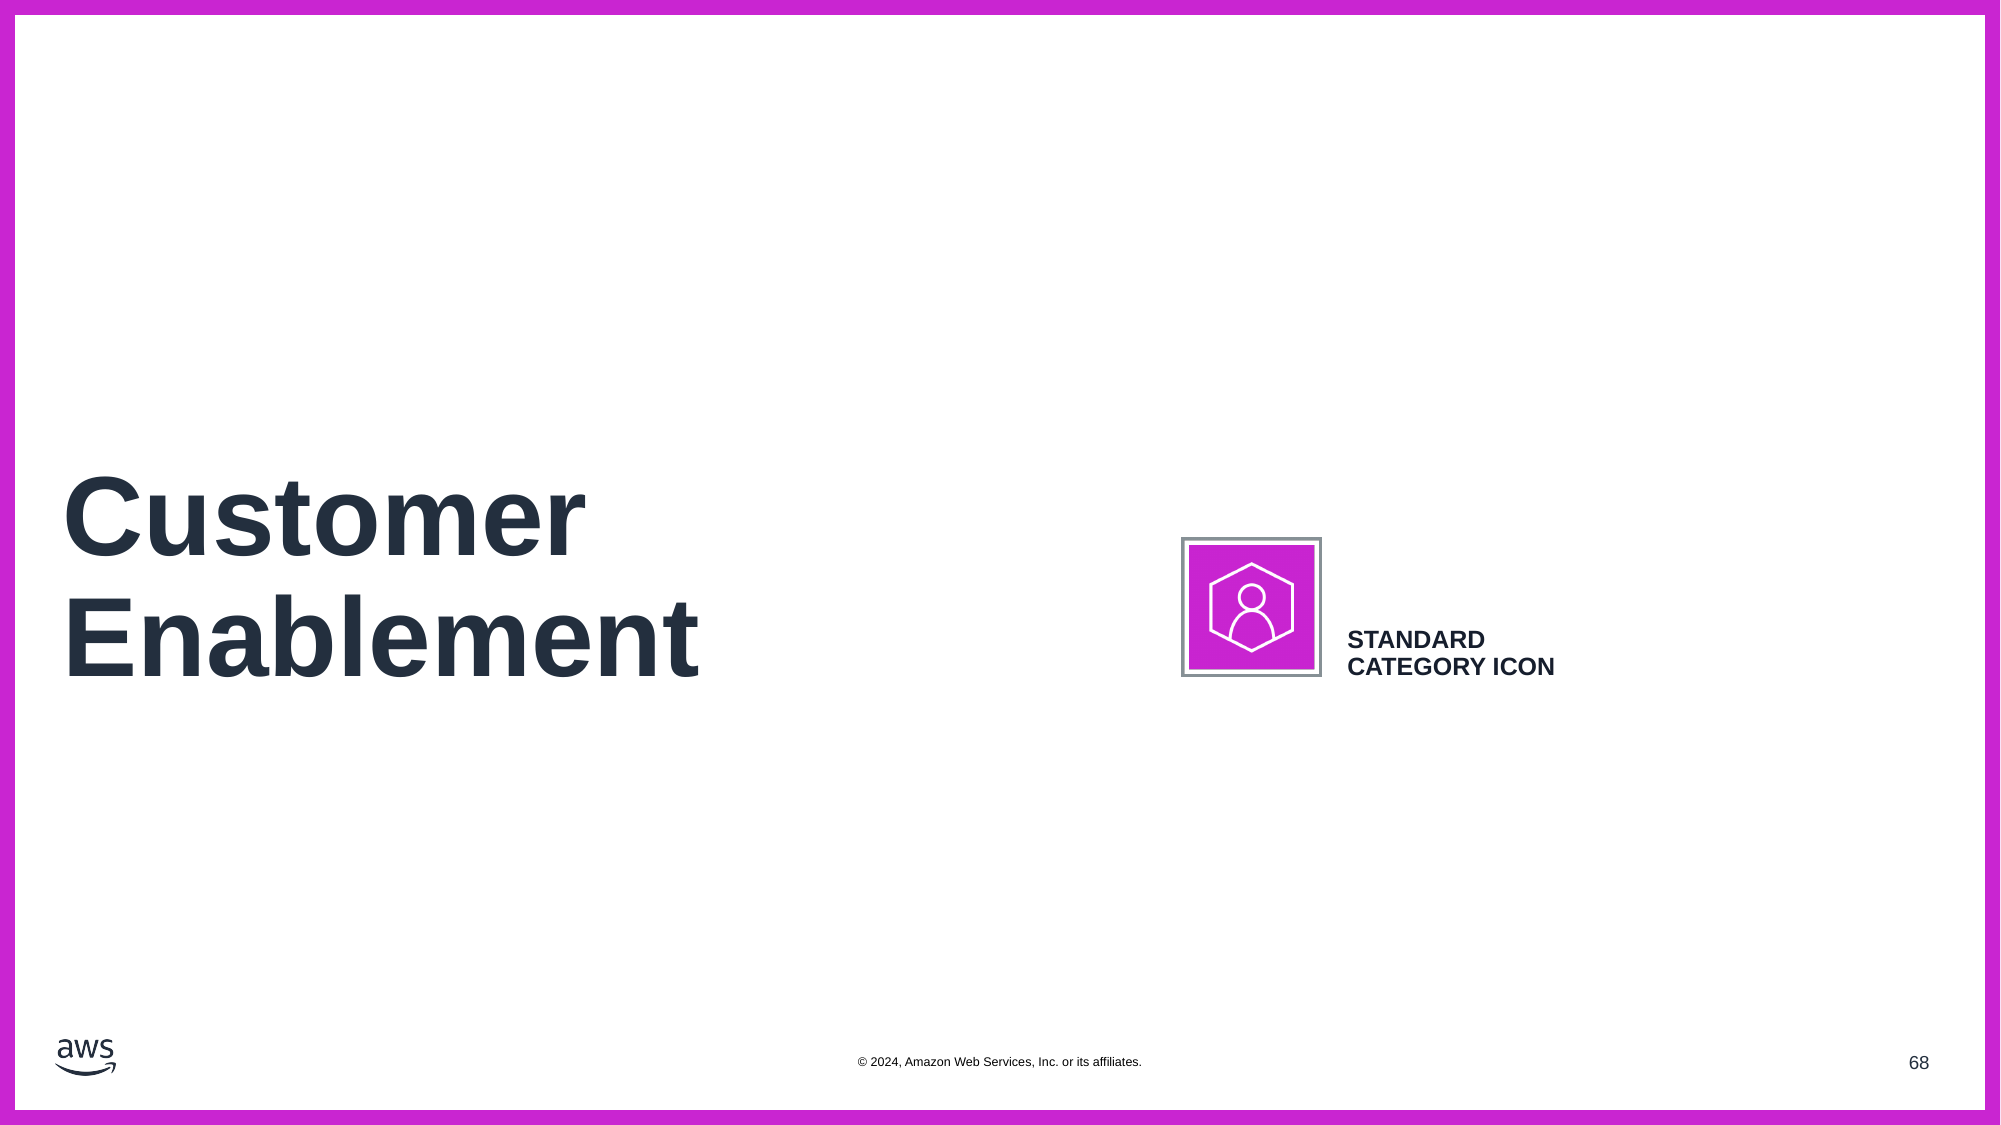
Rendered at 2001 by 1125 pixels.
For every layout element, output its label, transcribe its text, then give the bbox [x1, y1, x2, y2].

picture [1181, 537, 1322, 677]
title Customer Enablement [47, 339, 1393, 709]
text_box STANDARD CATEGORY ICON [1332, 541, 1780, 689]
footer © 2024, Amazon Web Services, Inc. or its affiliates. [662, 1031, 1338, 1092]
picture [55, 1039, 116, 1076]
slide_number 68 [1494, 1031, 1945, 1092]
